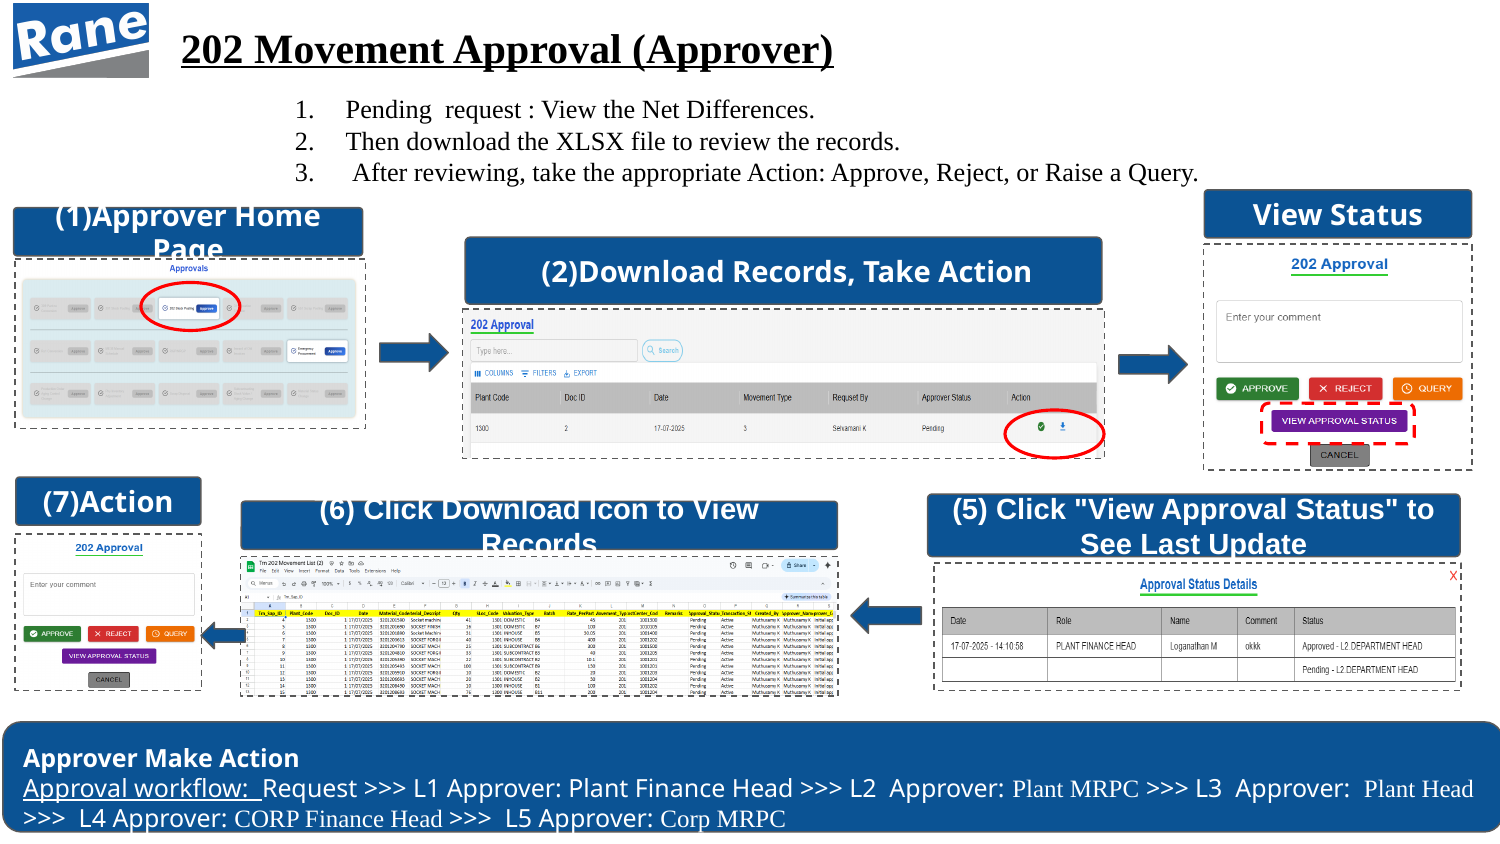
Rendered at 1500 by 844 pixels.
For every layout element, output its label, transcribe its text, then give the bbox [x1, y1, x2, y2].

text_box (6) Click Download Icon to View Records [241, 501, 838, 550]
title 202 Movement Approval (Approver) [165, 7, 883, 74]
text_box Approver Make Action Approval workflow: Request >>> L1 Approver: Plant Finance Head >>> L2 Approver: Plant MRPC >>> L3 Approver: Plant Head >>> L4 Approver: CORP Finance Head >>> L5 Approver: Corp MRPC [2, 721, 1500, 832]
picture [1204, 244, 1472, 470]
picture [15, 534, 202, 691]
text_box (2)Download Records, Take Action [465, 237, 1102, 305]
picture [462, 309, 1105, 459]
title Pending request : View the Net Differences. Then download the XLSX file to review the records. After reviewing, take the appropriate Action: Approve, Reject, or Raise a Query. [255, 77, 1222, 204]
text_box [379, 333, 449, 372]
text_box (7)Action [15, 477, 201, 526]
text_box [850, 598, 922, 634]
text_box (1)Approver Home Page [13, 207, 363, 256]
text_box [1118, 345, 1188, 384]
text_box [206, 622, 235, 649]
picture [13, 3, 149, 78]
picture [15, 259, 366, 428]
text_box (5) Click "View Approval Status" to See Last Update [927, 494, 1461, 557]
picture [934, 563, 1461, 691]
text_box View Status [1204, 189, 1472, 238]
picture [241, 557, 838, 696]
